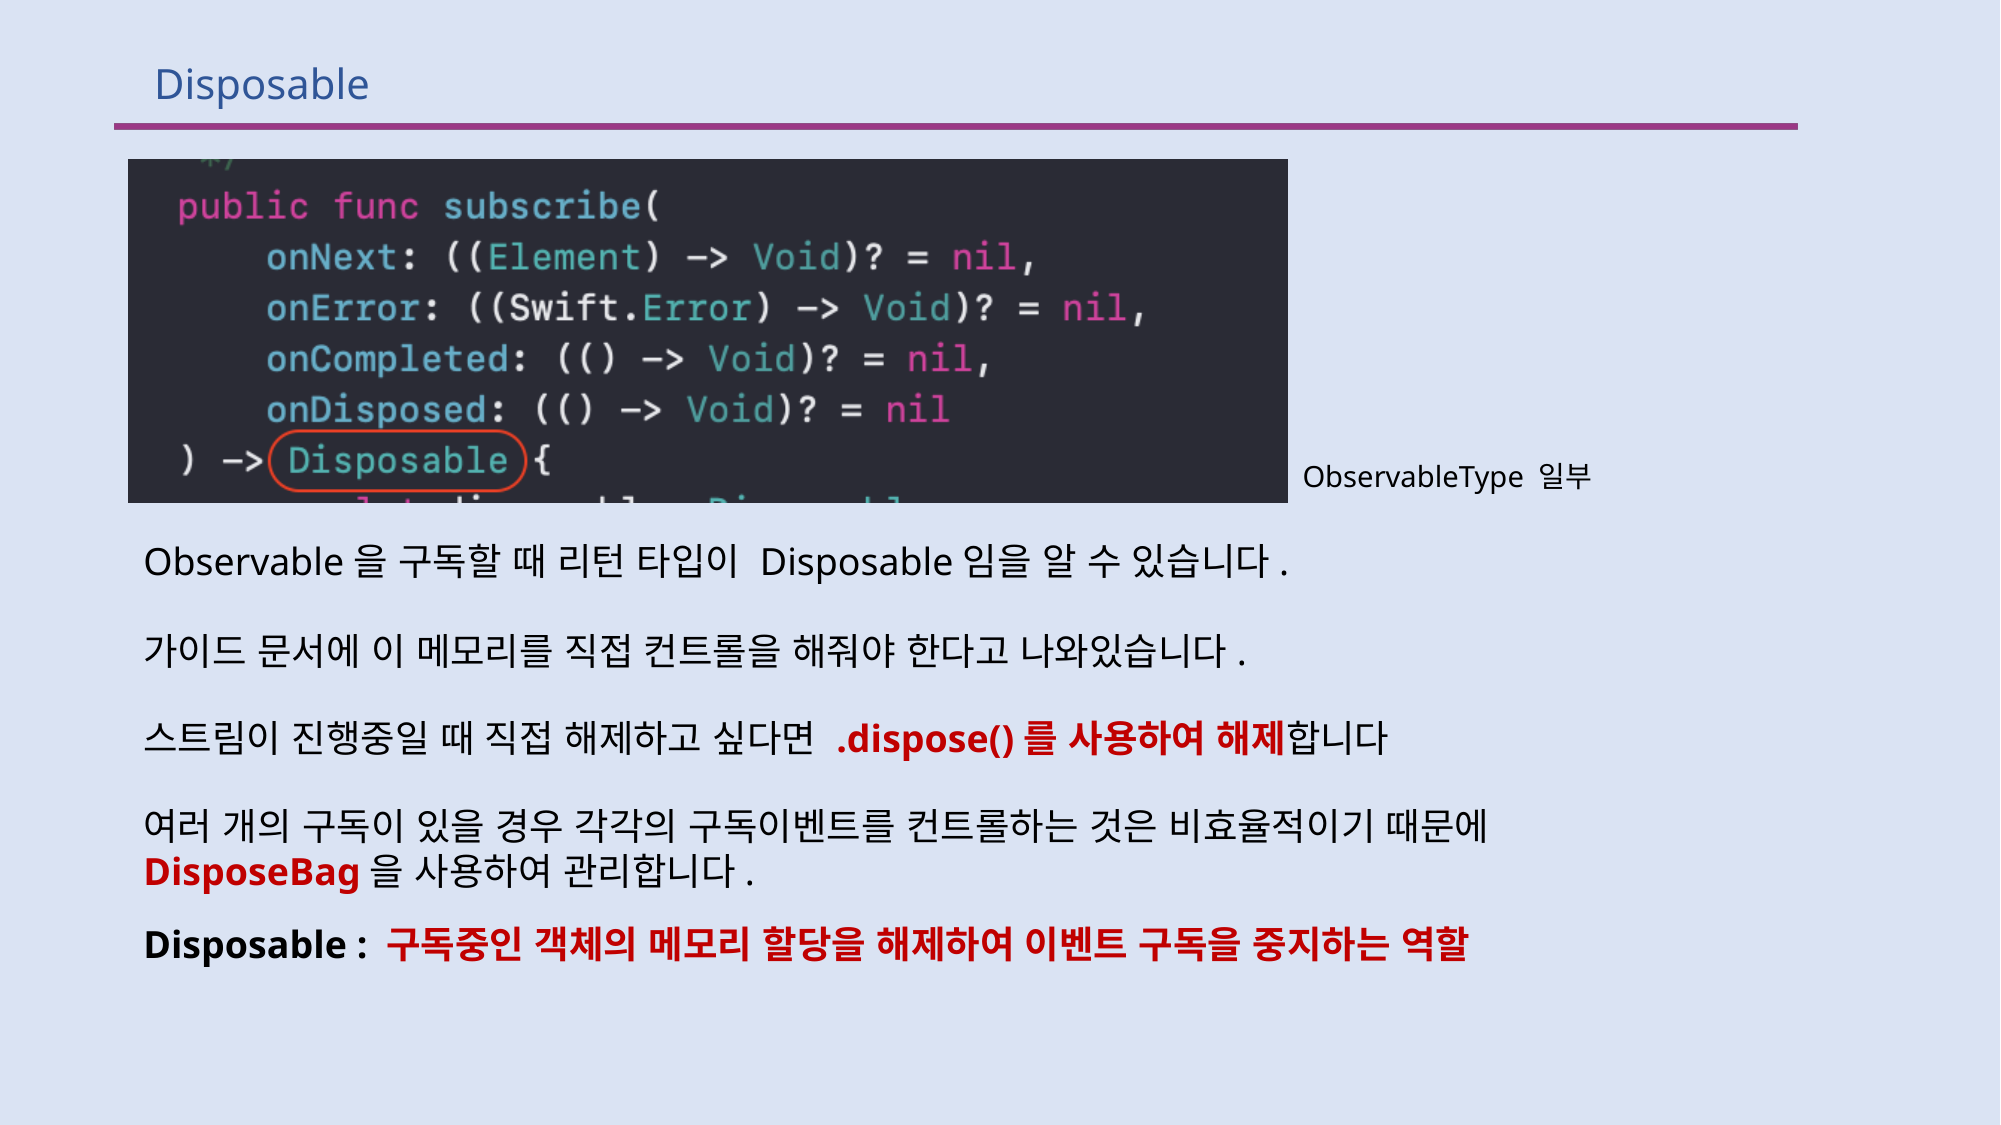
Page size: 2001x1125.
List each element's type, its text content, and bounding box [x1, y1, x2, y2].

text_box Observable을 구독할 때 리턴 타입이 Disposable임을 알 수 있습니다. [128, 530, 1374, 591]
text_box 여러 개의 구독이 있을 경우 각각의 구독이벤트를 컨트롤하는 것은 비효율적이기 때문에 DisposeBag을 사용하여 관리합니다. [128, 795, 1849, 901]
text_box Disposable [139, 50, 385, 115]
text_box 스트림이 진행중일 때 직접 해제하고 싶다면 .dispose()를 사용하여 해제합니다 [128, 707, 1588, 768]
text_box 가이드 문서에 이 메모리를 직접 컨트롤을 해줘야 한다고 나와있습니다. [128, 620, 1407, 680]
text_box Disposable : 구독중인 객체의 메모리 할당을 해제하여 이벤트 구독을 중지하는 역할 [128, 913, 1695, 973]
text_box ObservableType 일부 [1288, 451, 1667, 501]
picture [112, 121, 1800, 132]
picture [128, 159, 1288, 503]
